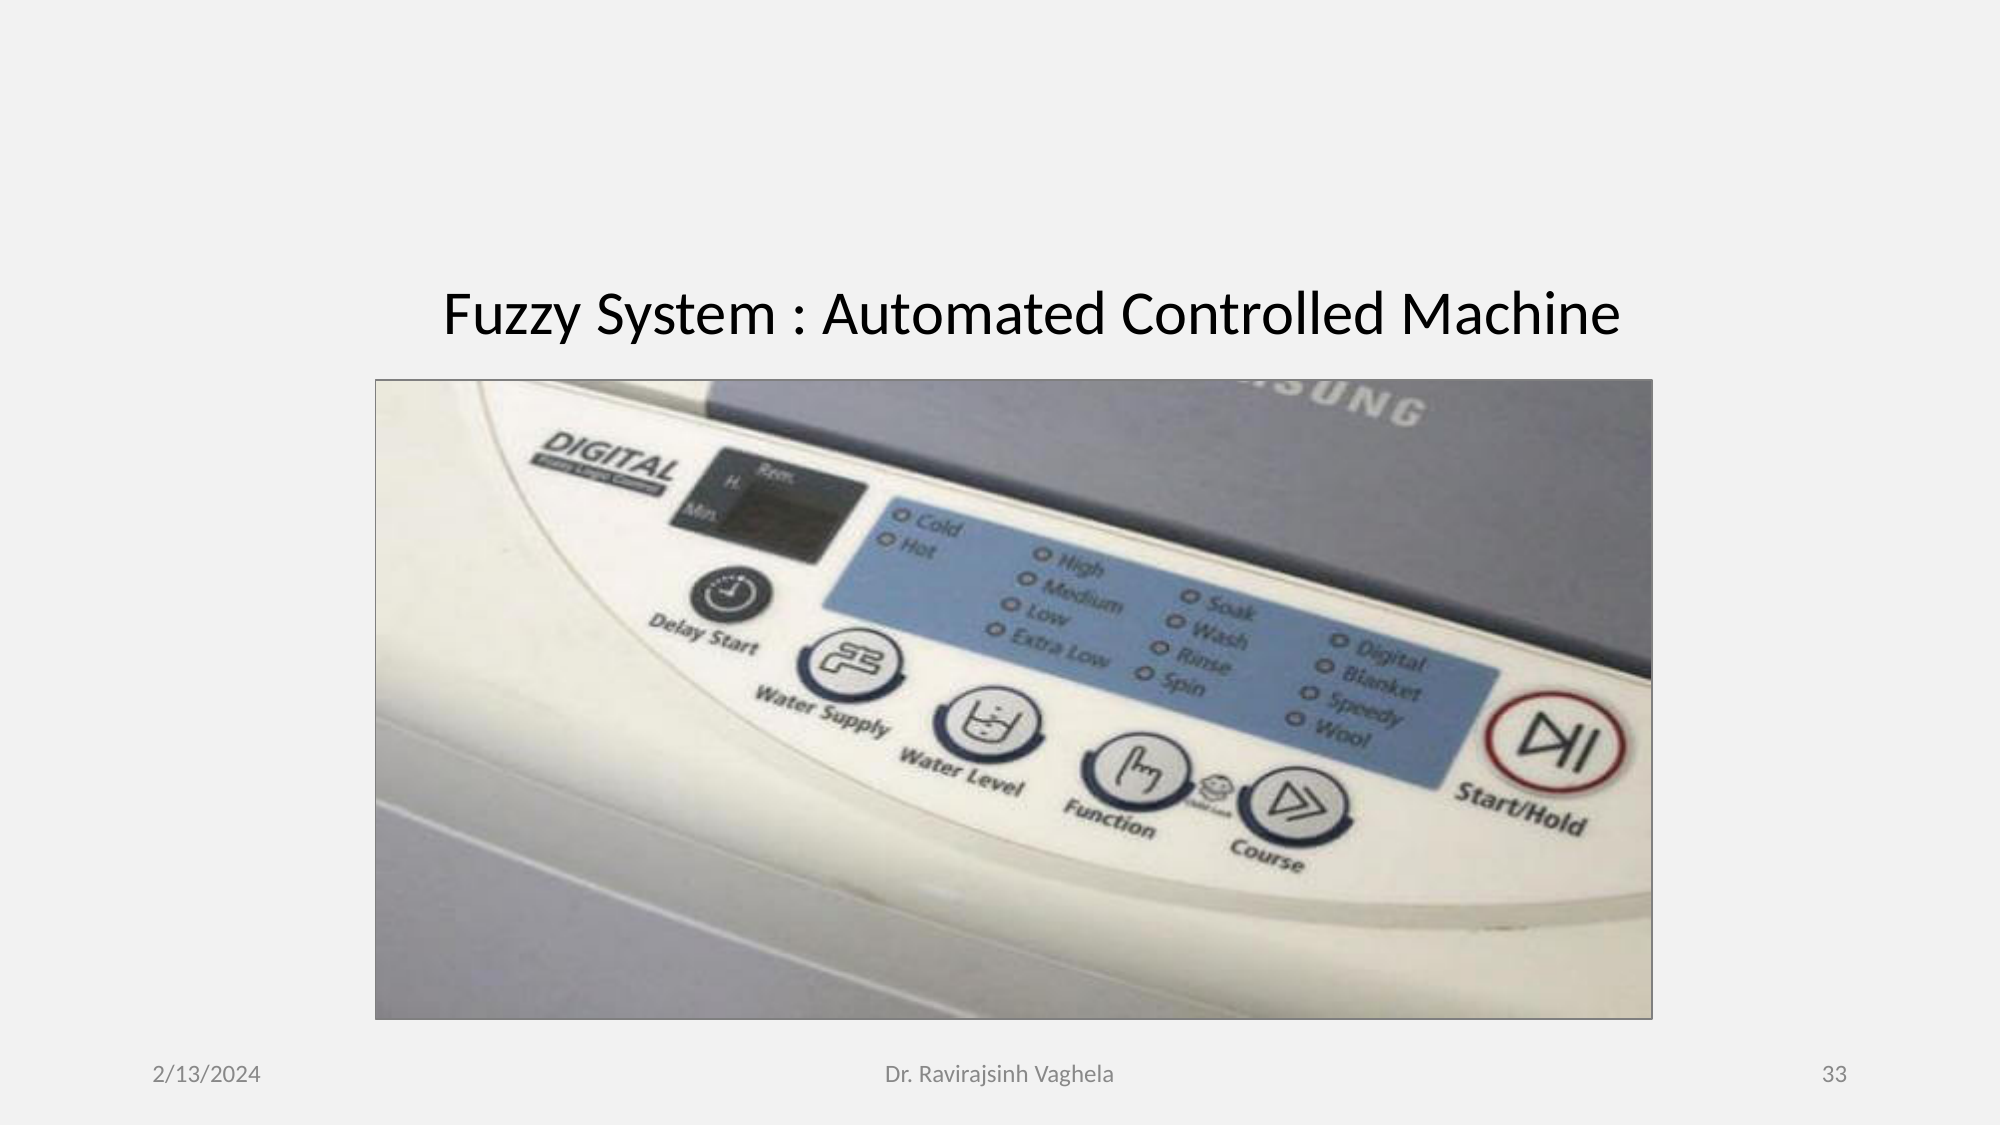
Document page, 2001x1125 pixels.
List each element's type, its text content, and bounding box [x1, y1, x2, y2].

picture [376, 380, 1652, 1019]
slide_number ‹#› [1412, 1042, 1863, 1103]
footer Dr. Ravirajsinh Vaghela [662, 1042, 1338, 1103]
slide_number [137, 1042, 588, 1103]
title Fuzzy System : Automated Controlled Machine [415, 257, 1652, 356]
